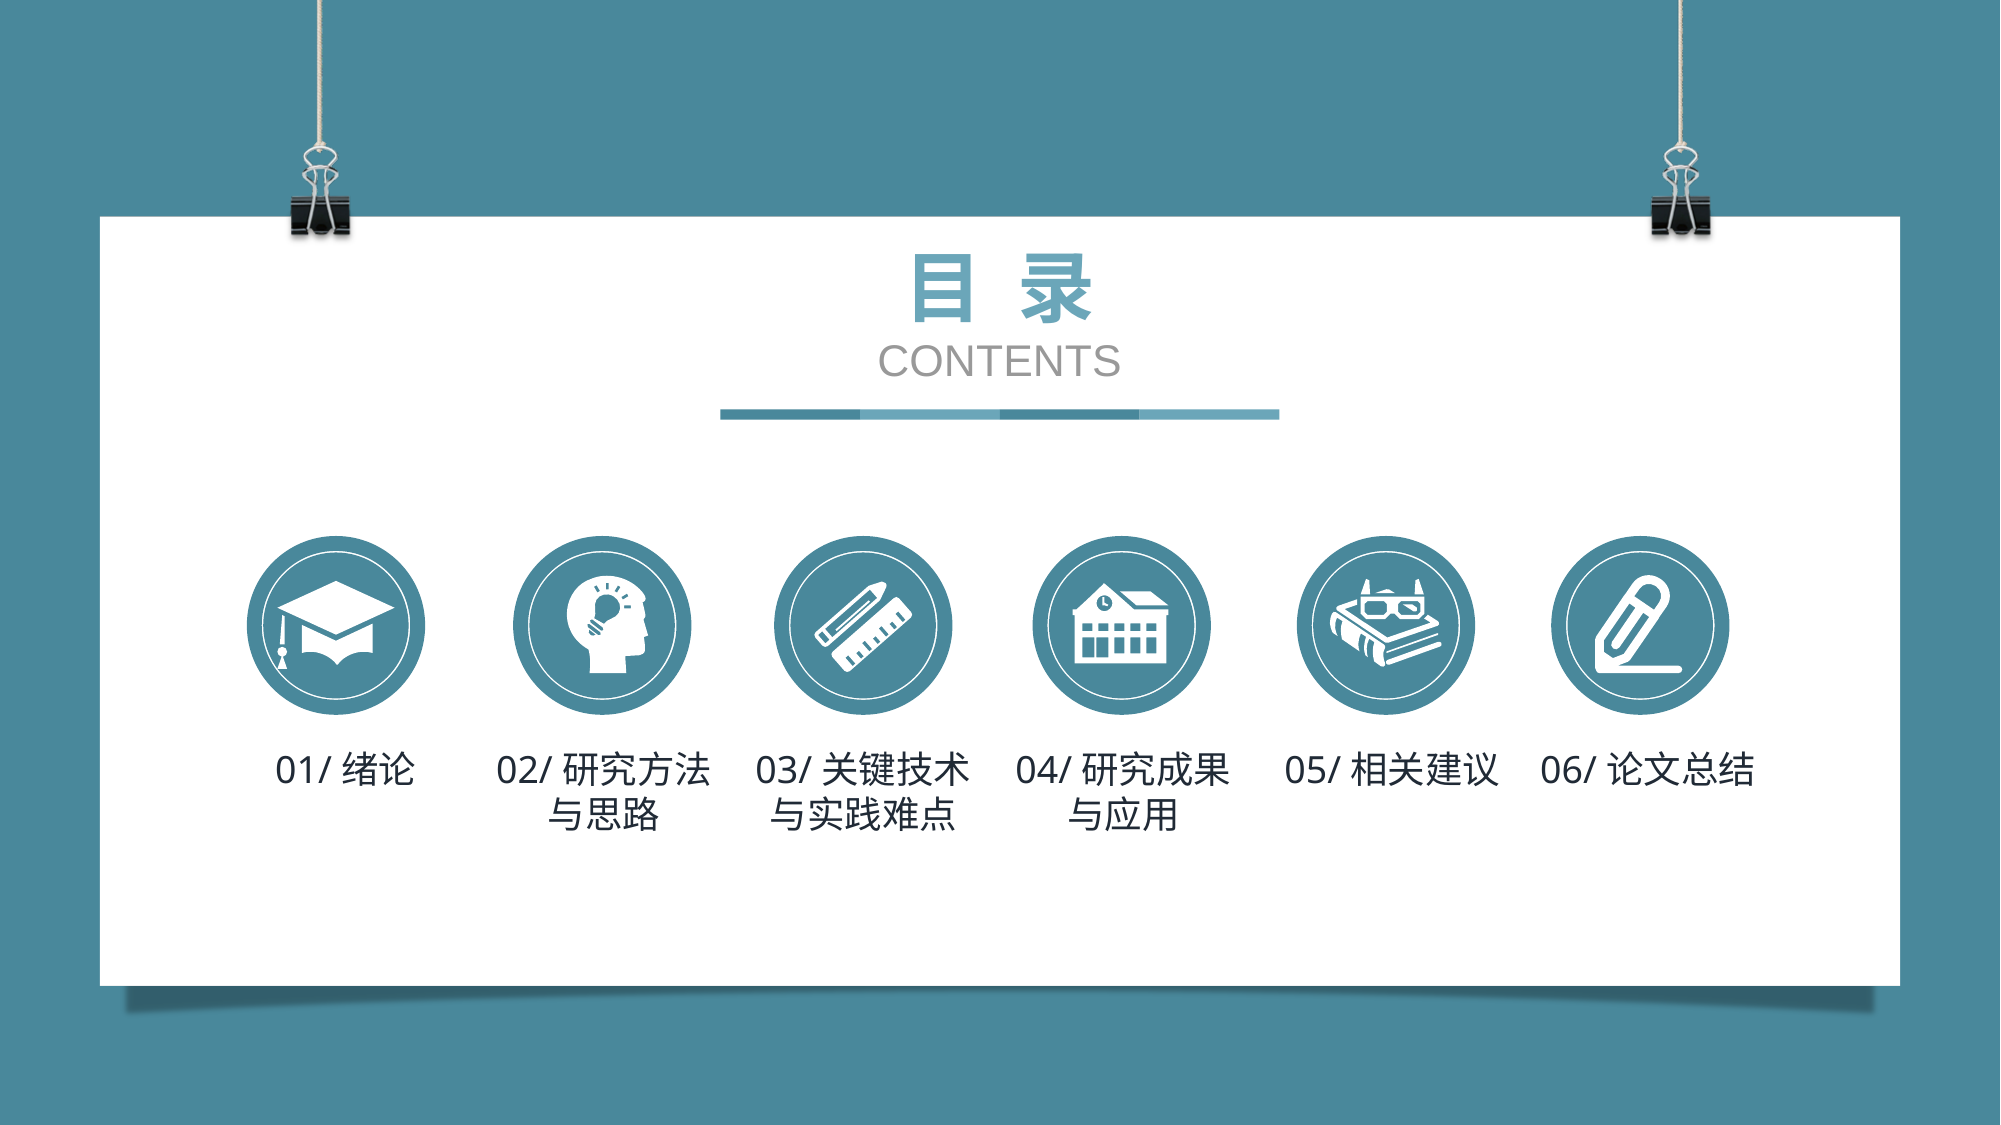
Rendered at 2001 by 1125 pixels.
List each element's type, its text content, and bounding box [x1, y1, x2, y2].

text_box 05/相关建议 [1269, 738, 1515, 799]
text_box 目 录 CONTENTS [838, 231, 1162, 394]
picture [99, 0, 1901, 1022]
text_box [773, 535, 953, 716]
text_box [512, 535, 692, 716]
text_box 04/研究成果 与应用 [1000, 738, 1247, 844]
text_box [720, 408, 1280, 420]
text_box 01/绪论 [260, 738, 431, 799]
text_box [1032, 535, 1212, 716]
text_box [1296, 535, 1476, 716]
text_box 03/关键技术 与实践难点 [740, 738, 986, 844]
text_box 06/论文总结 [1525, 738, 1771, 799]
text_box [1550, 535, 1730, 716]
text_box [246, 535, 426, 716]
text_box 02/研究方法 与思路 [481, 738, 727, 844]
